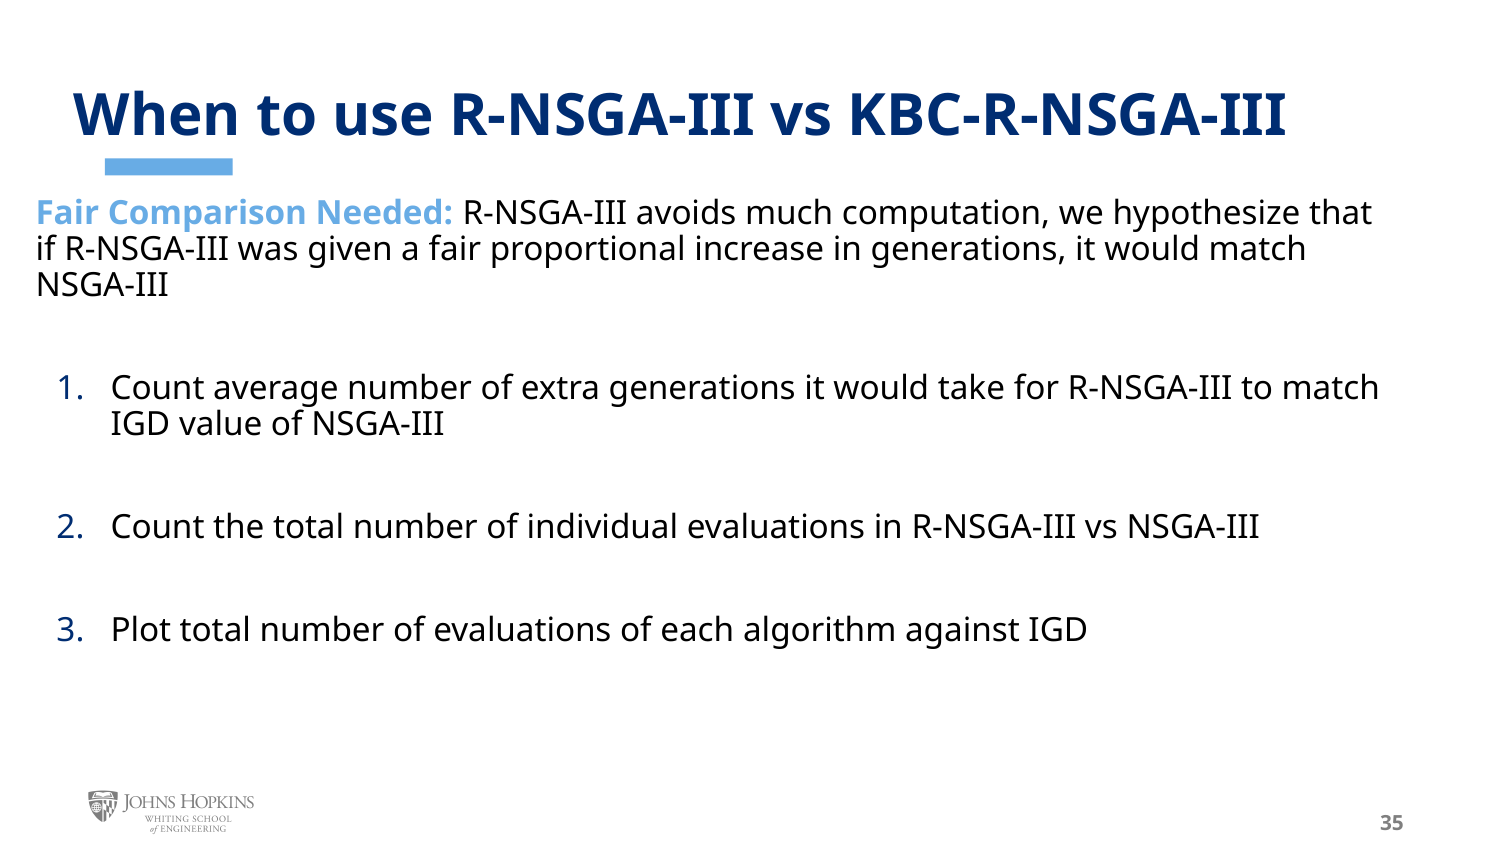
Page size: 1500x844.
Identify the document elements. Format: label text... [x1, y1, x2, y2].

list Fair Comparison Needed: R-NSGA-III avoids much computation, we hypothesize that if R-NSGA-III was given a fair proportional increase in generations, it would match NSGA-III Count average number of extra generations it would take for R-NSGA-III to match IGD value of NSGA-III Count the total number of individual evaluations in R-NSGA-III vs NSGA-III Plot total number of evaluations of each algorithm against IGD [20, 188, 1398, 832]
title When to use R-NSGA-III vs KBC-R-NSGA-III [58, 74, 1436, 159]
